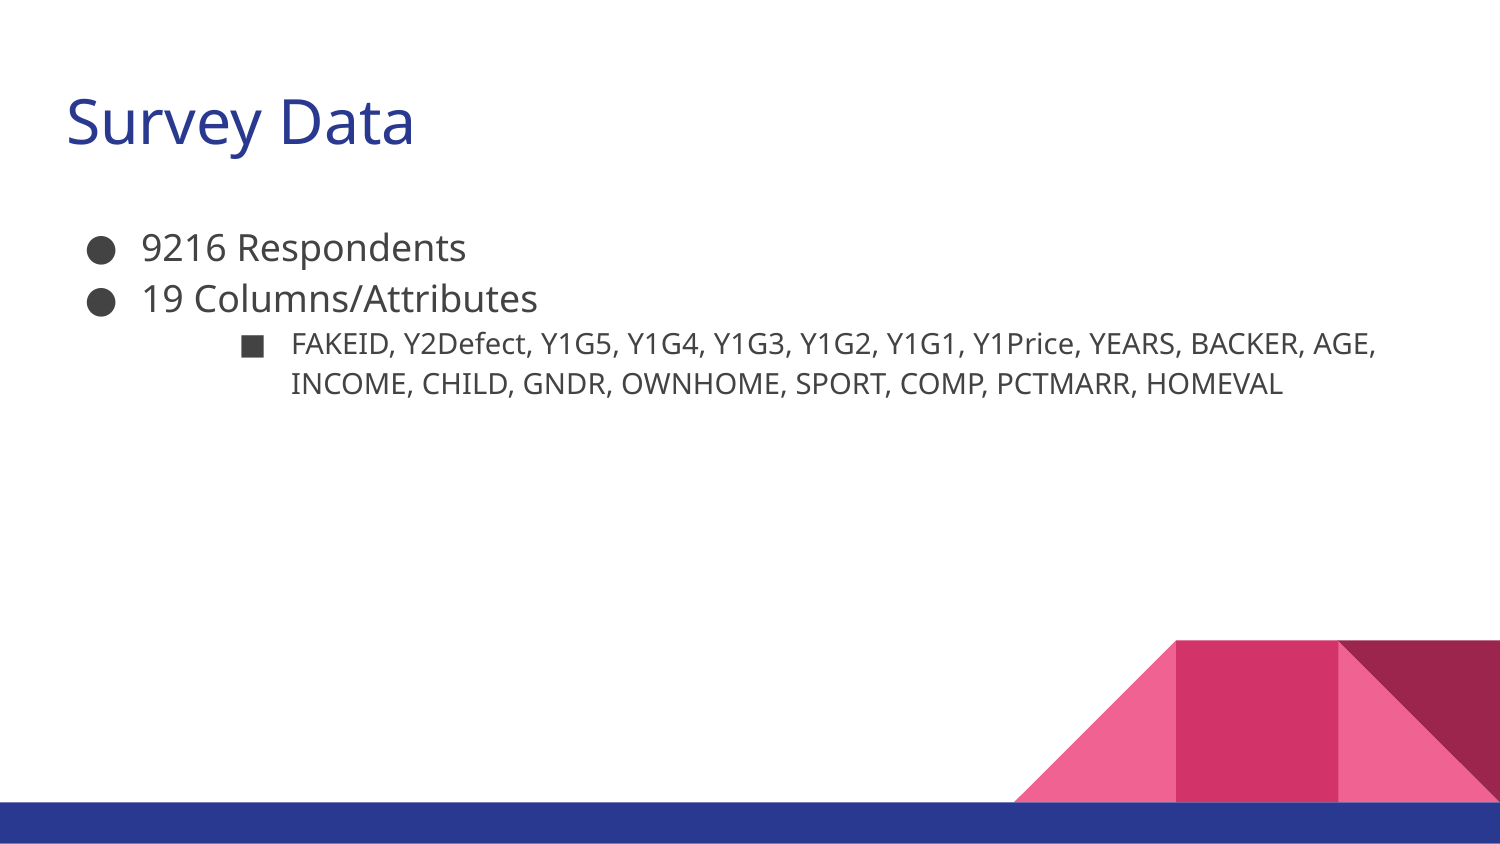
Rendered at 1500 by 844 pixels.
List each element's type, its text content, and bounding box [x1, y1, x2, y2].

list 9216 Respondents 19 Columns/Attributes FAKEID, Y2Defect, Y1G5, Y1G4, Y1G3, Y1G2, Y1G1, Y1Price, YEARS, BACKER, AGE, INCOME, CHILD, GNDR, OWNHOME, SPORT, COMP, PCTMARR, HOMEVAL [51, 201, 1449, 750]
title Survey Data [51, 67, 1449, 167]
